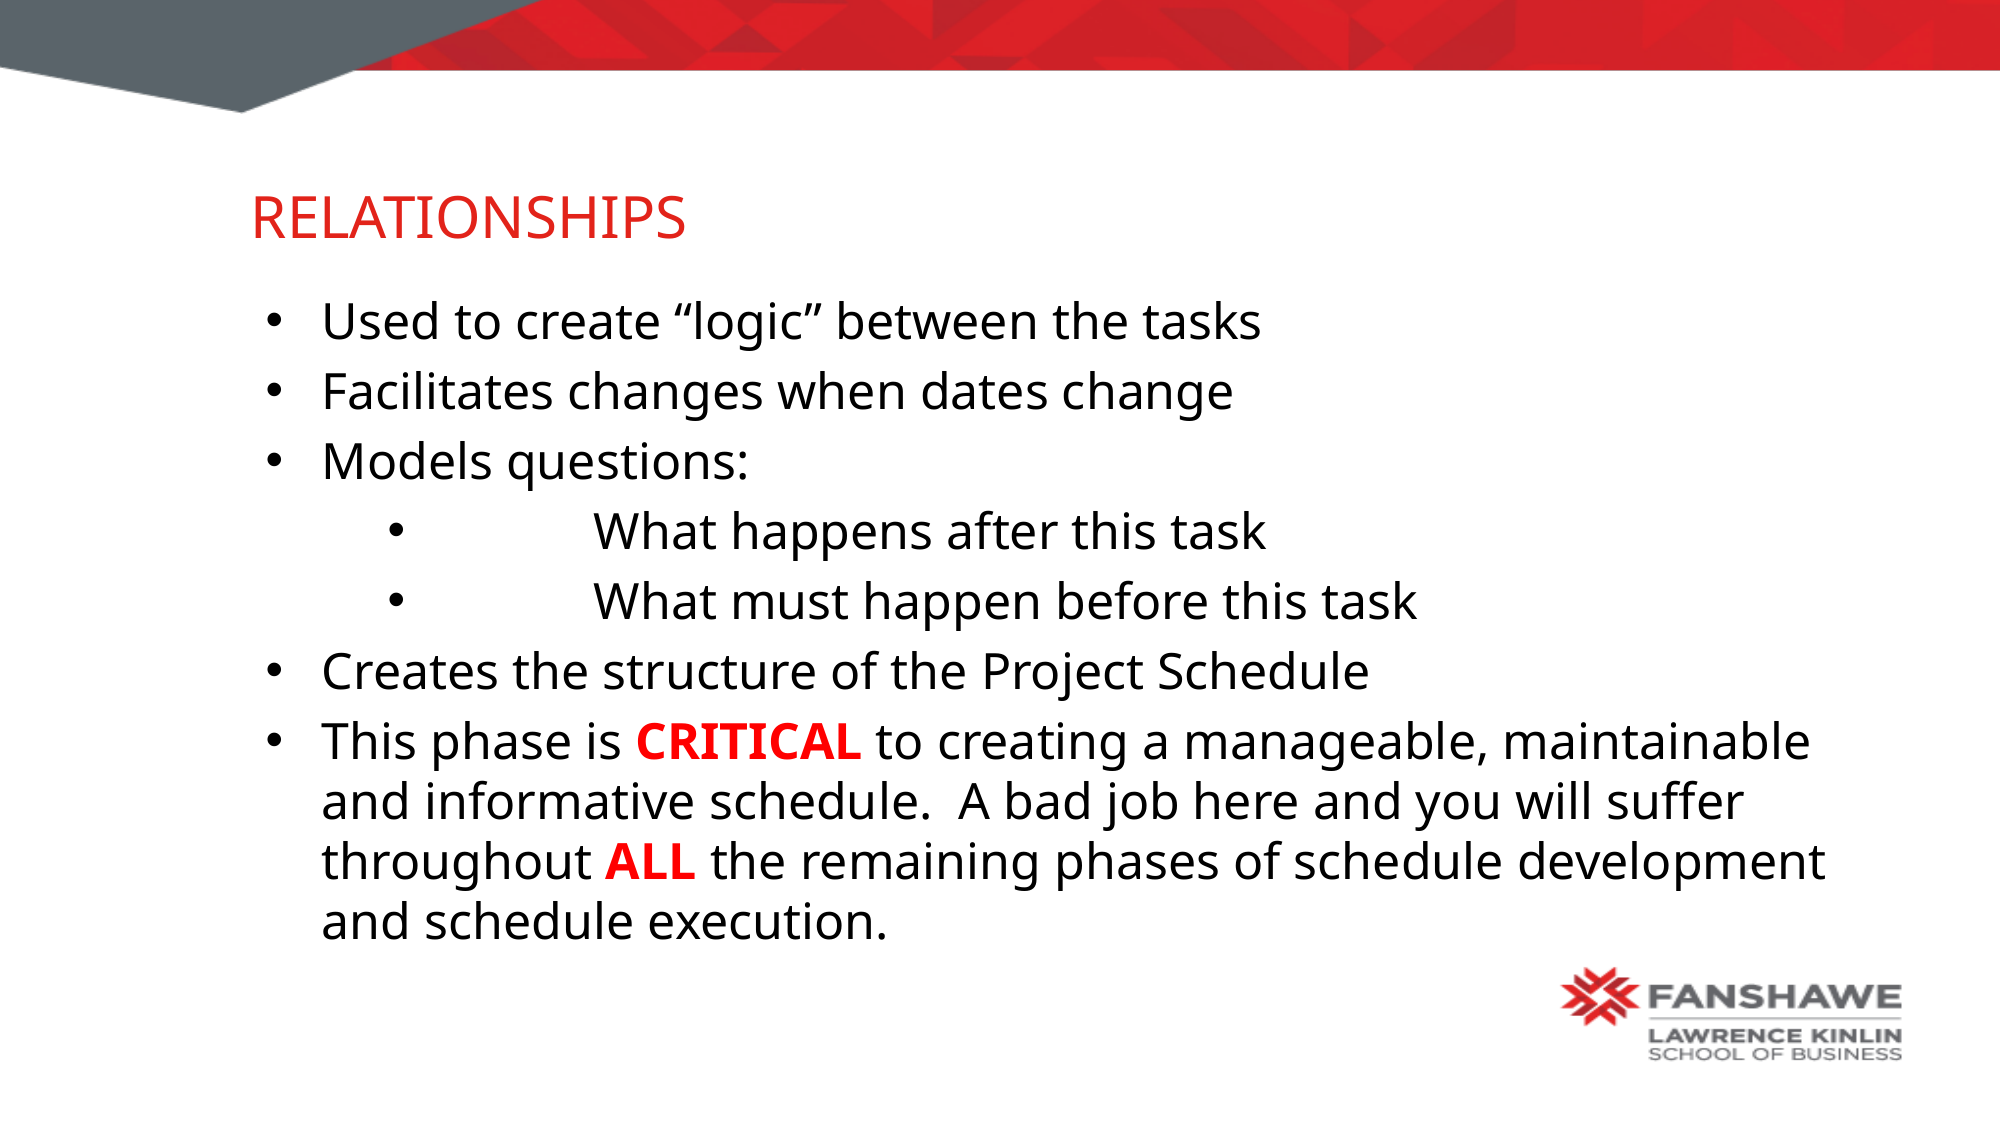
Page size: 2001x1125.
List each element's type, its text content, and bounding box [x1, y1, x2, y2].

picture [0, 907, 2000, 1125]
title Relationships [250, 169, 1866, 251]
picture [0, 0, 2000, 114]
list Used to create “logic” between the tasks Facilitates changes when dates change Models questions: What happens after this task What must happen before this task Creates the structure of the Project Schedule This phase is CRITICAL to creating a manageable, maintainable and informative schedule. A bad job here and you will suffer throughout ALL the remaining phases of schedule development and schedule execution. [250, 282, 1866, 956]
